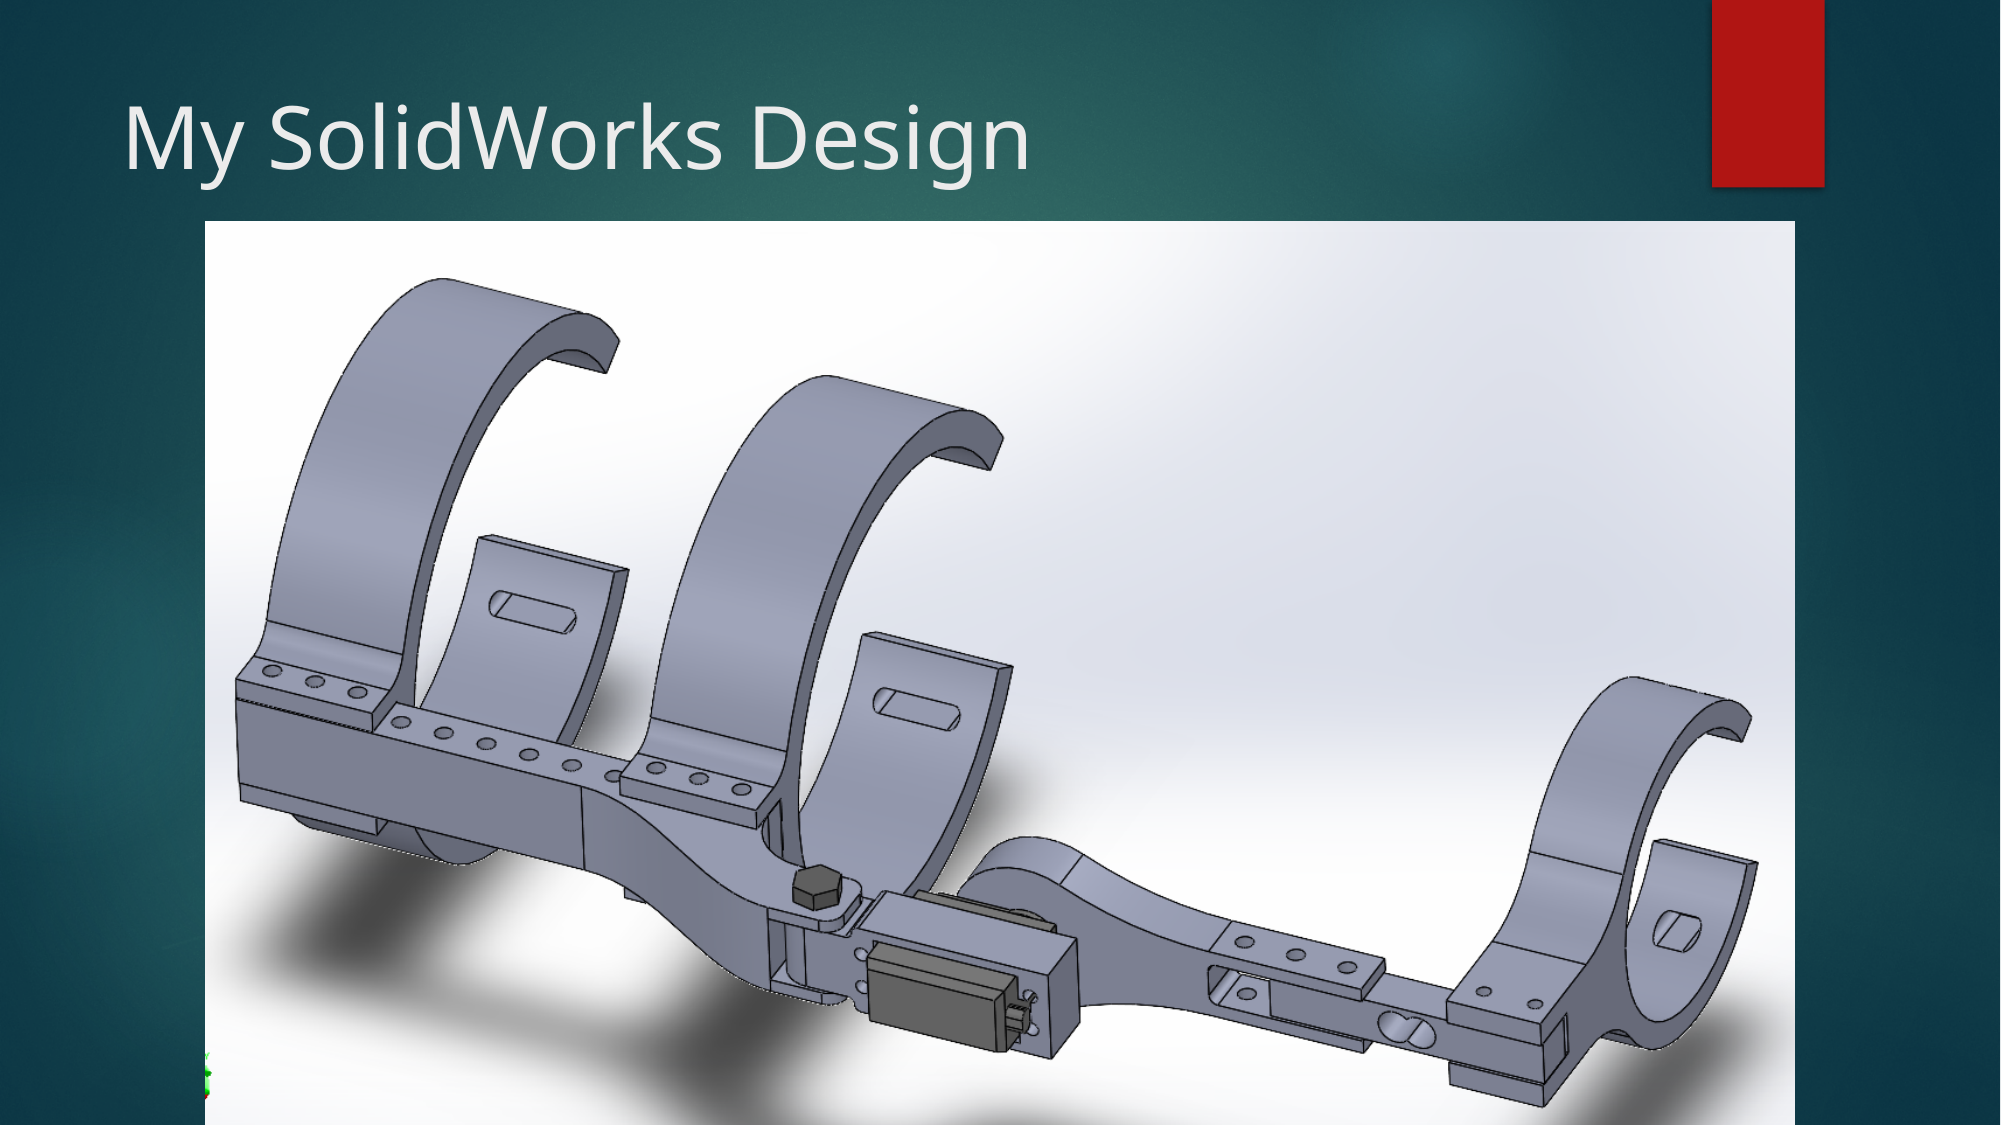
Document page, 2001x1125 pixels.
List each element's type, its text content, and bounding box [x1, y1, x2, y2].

title My SolidWorks Design [106, 74, 1649, 304]
picture [0, 0, 2001, 1125]
